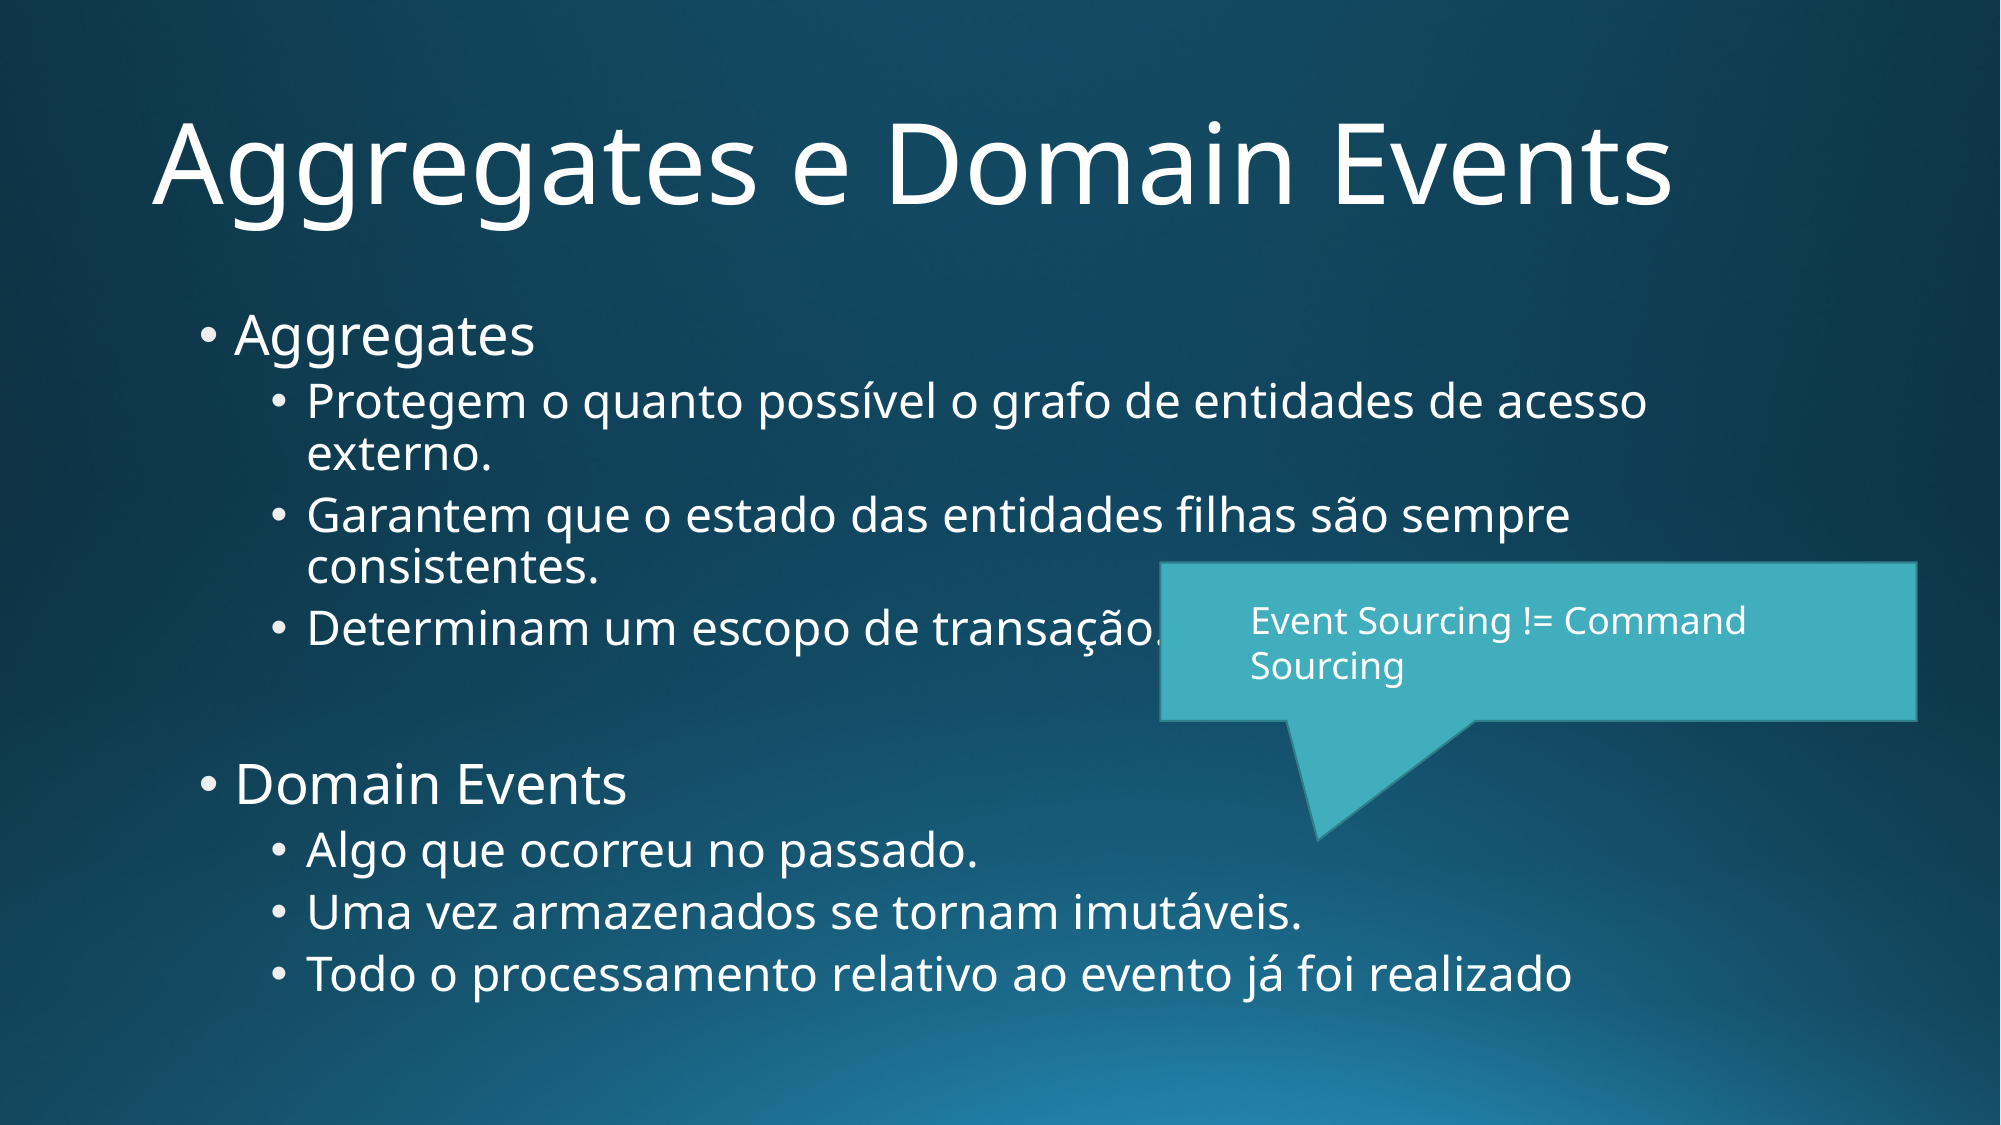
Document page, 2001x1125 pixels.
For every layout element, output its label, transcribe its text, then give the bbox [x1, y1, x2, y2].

title Aggregates e Domain Events [137, 59, 1863, 278]
picture [0, 0, 2001, 1125]
text_box Event Sourcing != Command Sourcing [1159, 561, 1918, 843]
list Aggregates Protegem o quanto possível o grafo de entidades de acesso externo. Garantem que o estado das entidades filhas são sempre consistentes. Determinam um escopo de transação. Domain Events Algo que ocorreu no passado. Uma vez armazenados se tornam imutáveis. Todo o processamento relativo ao evento já foi realizado [183, 299, 1863, 1014]
